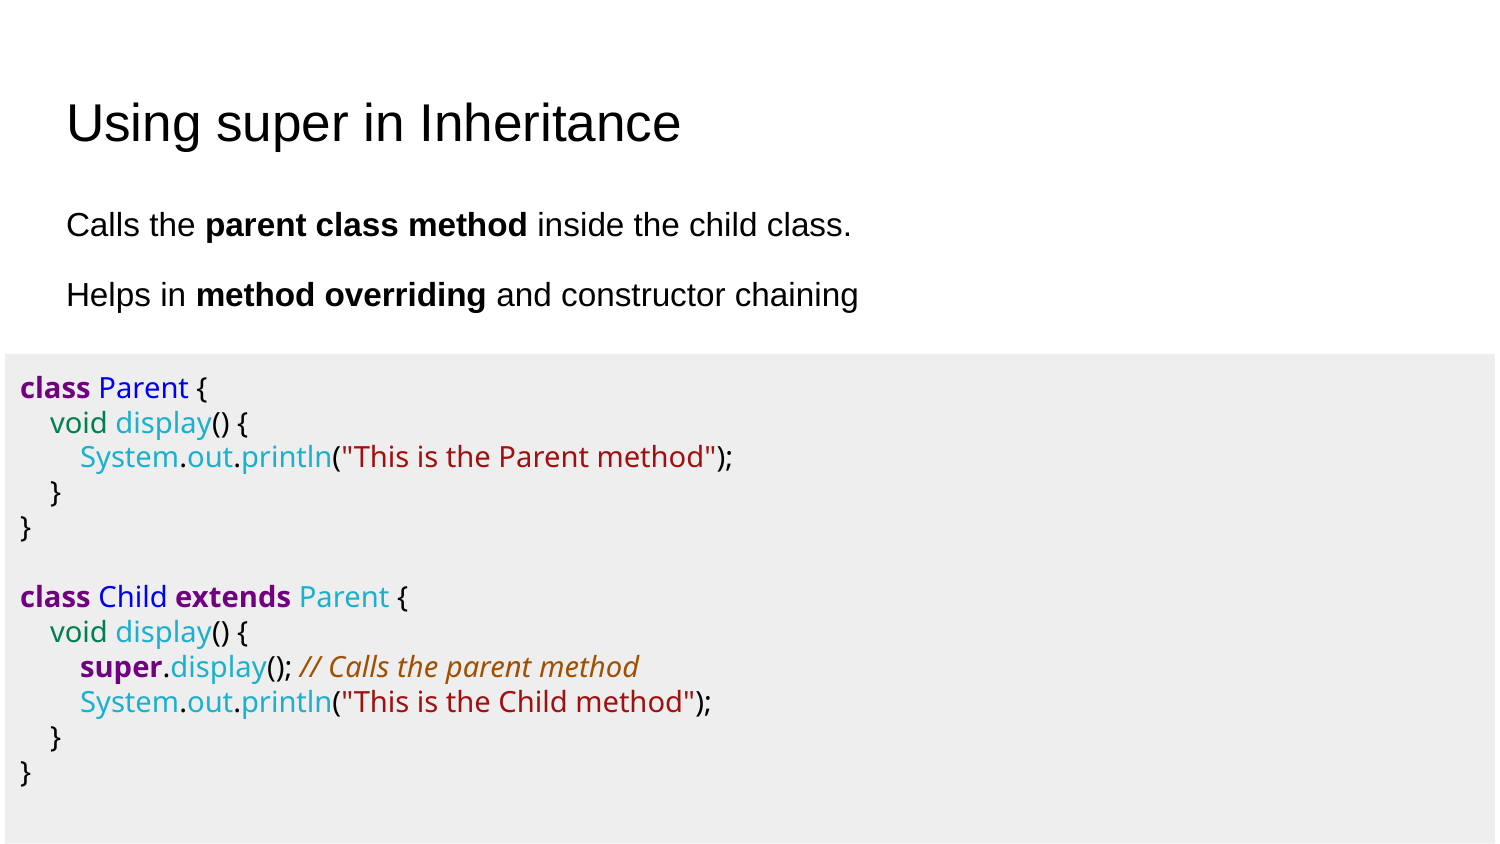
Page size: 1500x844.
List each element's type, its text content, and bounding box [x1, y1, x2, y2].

title Using super in Inheritance [51, 72, 1449, 167]
text_box class Parent { void display() { System.out.println("This is the Parent method"); } } class Child extends Parent { void display() { super.display(); // Calls the parent method System.out.println("This is the Child method"); } } [5, 353, 1495, 844]
list Calls the parent class method inside the child class. Helps in method overriding and constructor chaining [51, 181, 1449, 353]
